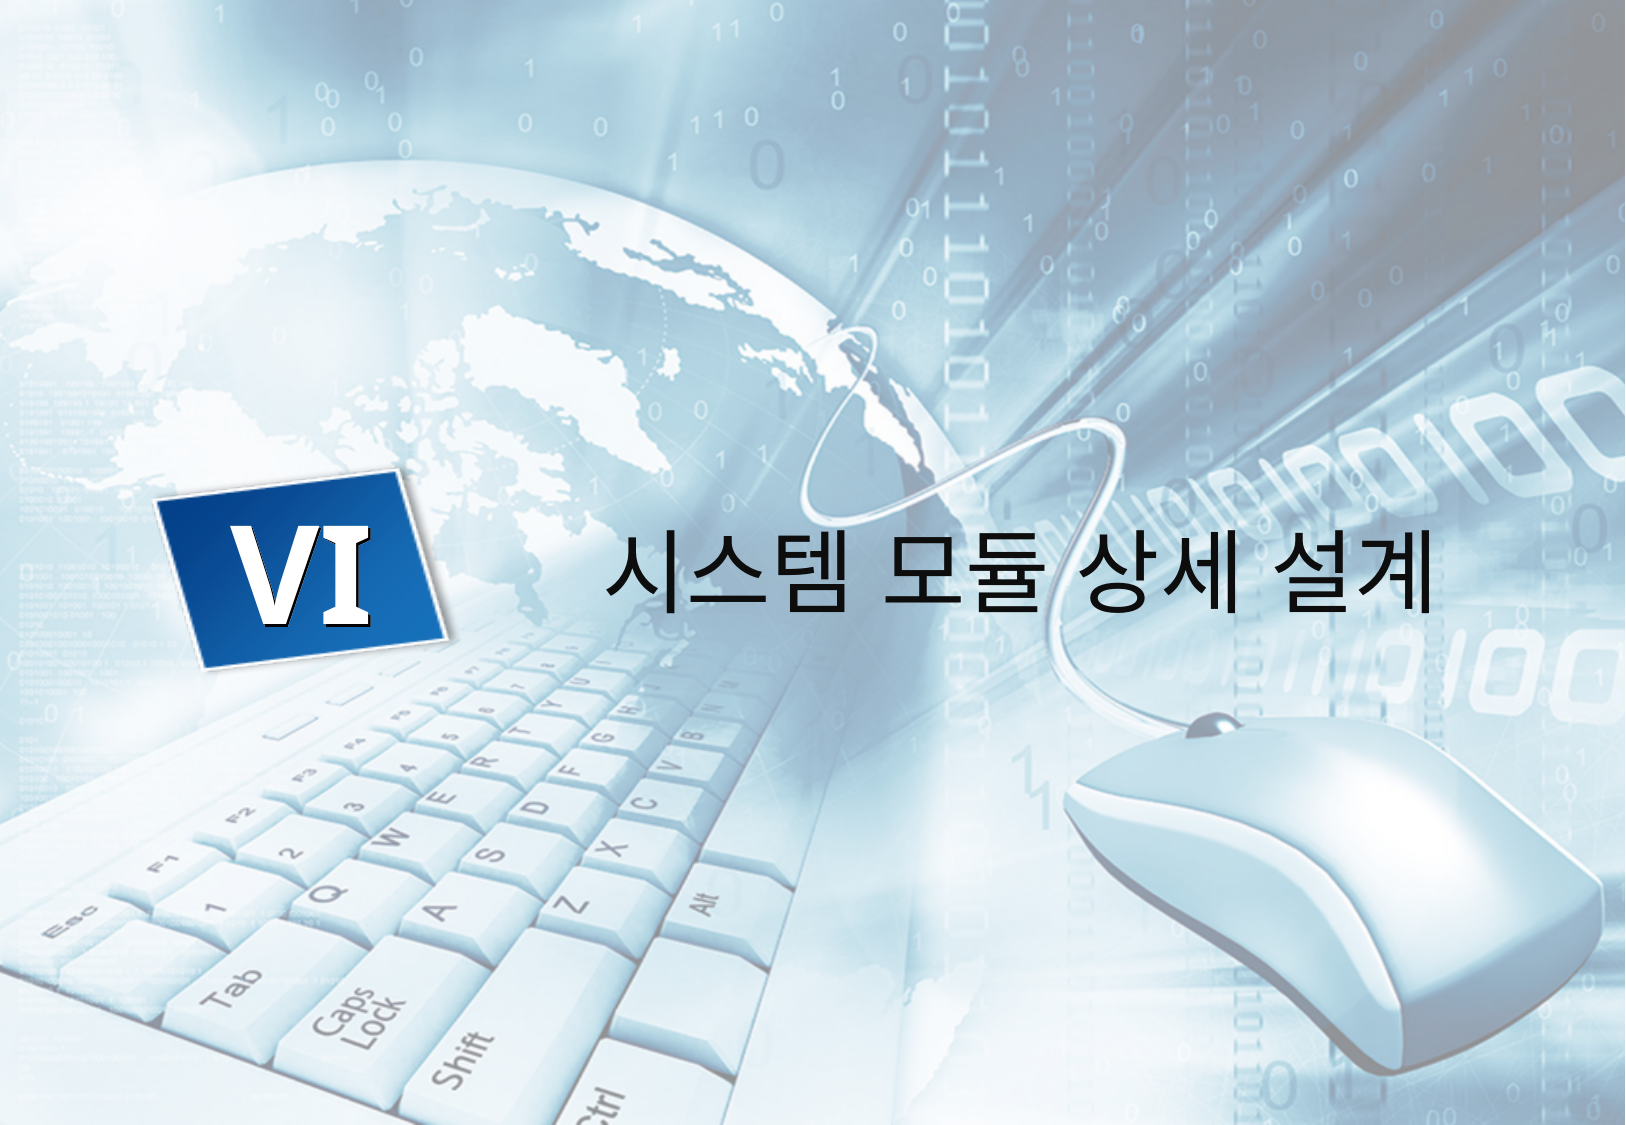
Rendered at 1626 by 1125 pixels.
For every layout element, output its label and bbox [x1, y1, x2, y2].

text_box [150, 467, 1501, 745]
table_cell [0, 0, 1625, 1125]
